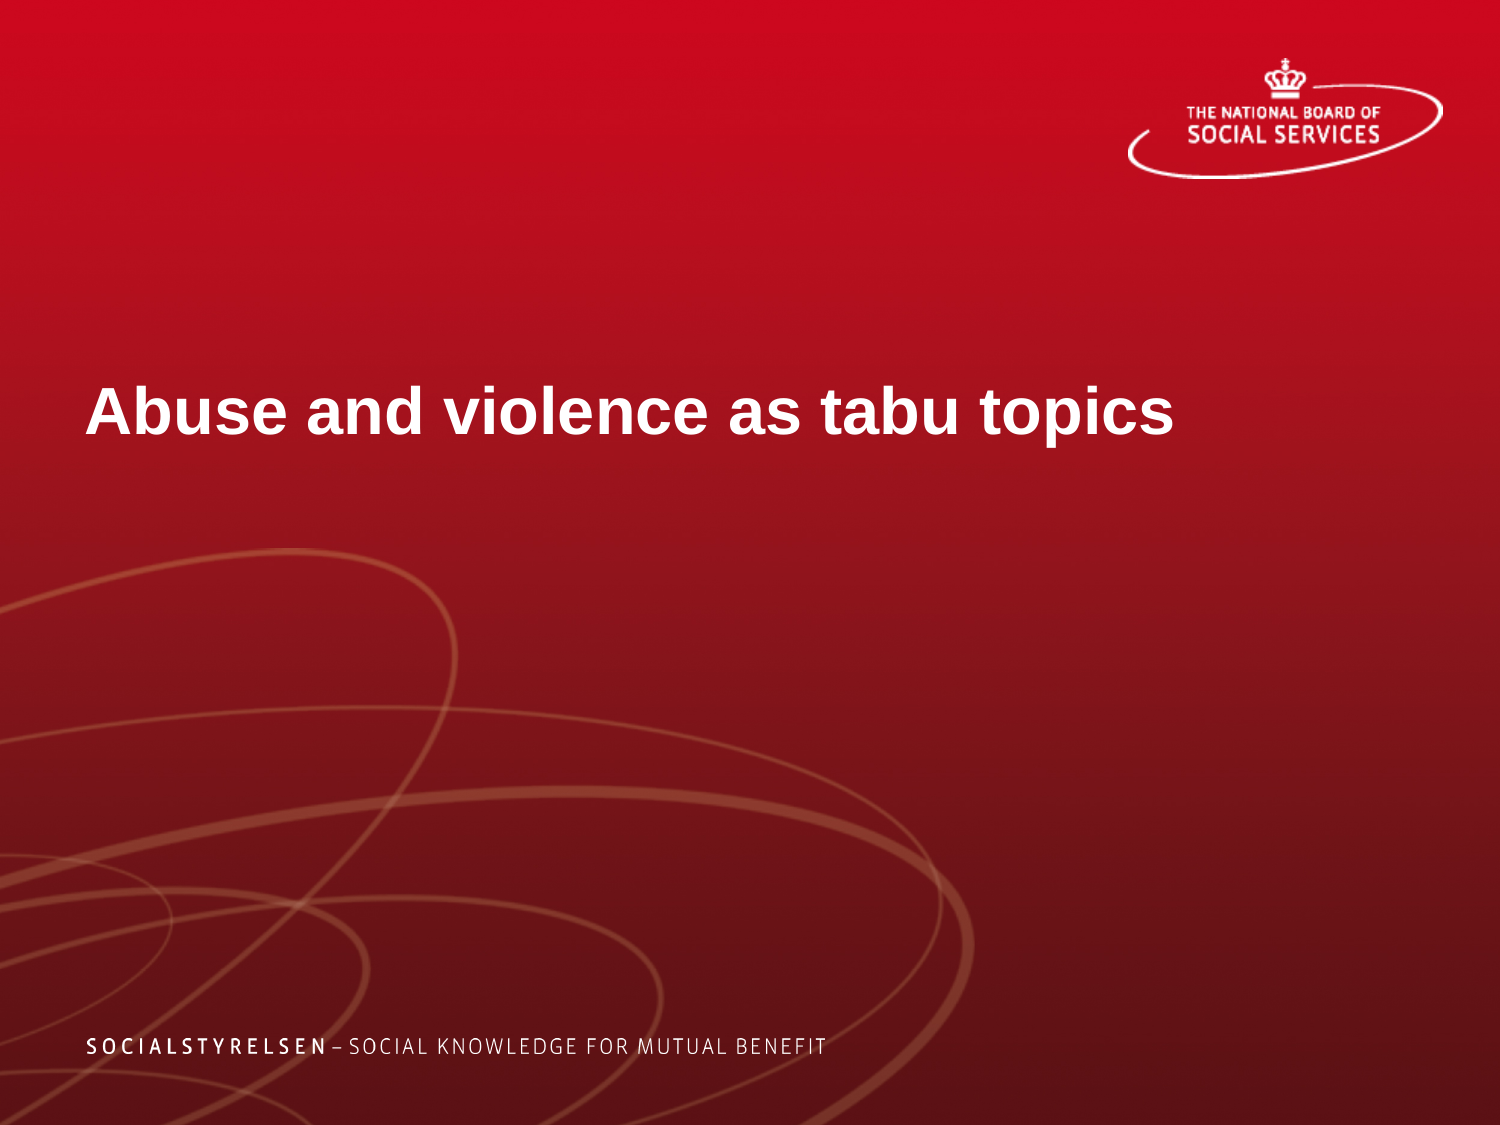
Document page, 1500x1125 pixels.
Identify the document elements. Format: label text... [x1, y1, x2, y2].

picture [0, 0, 1500, 1125]
title Abuse and violence as tabu topics [84, 367, 1360, 568]
